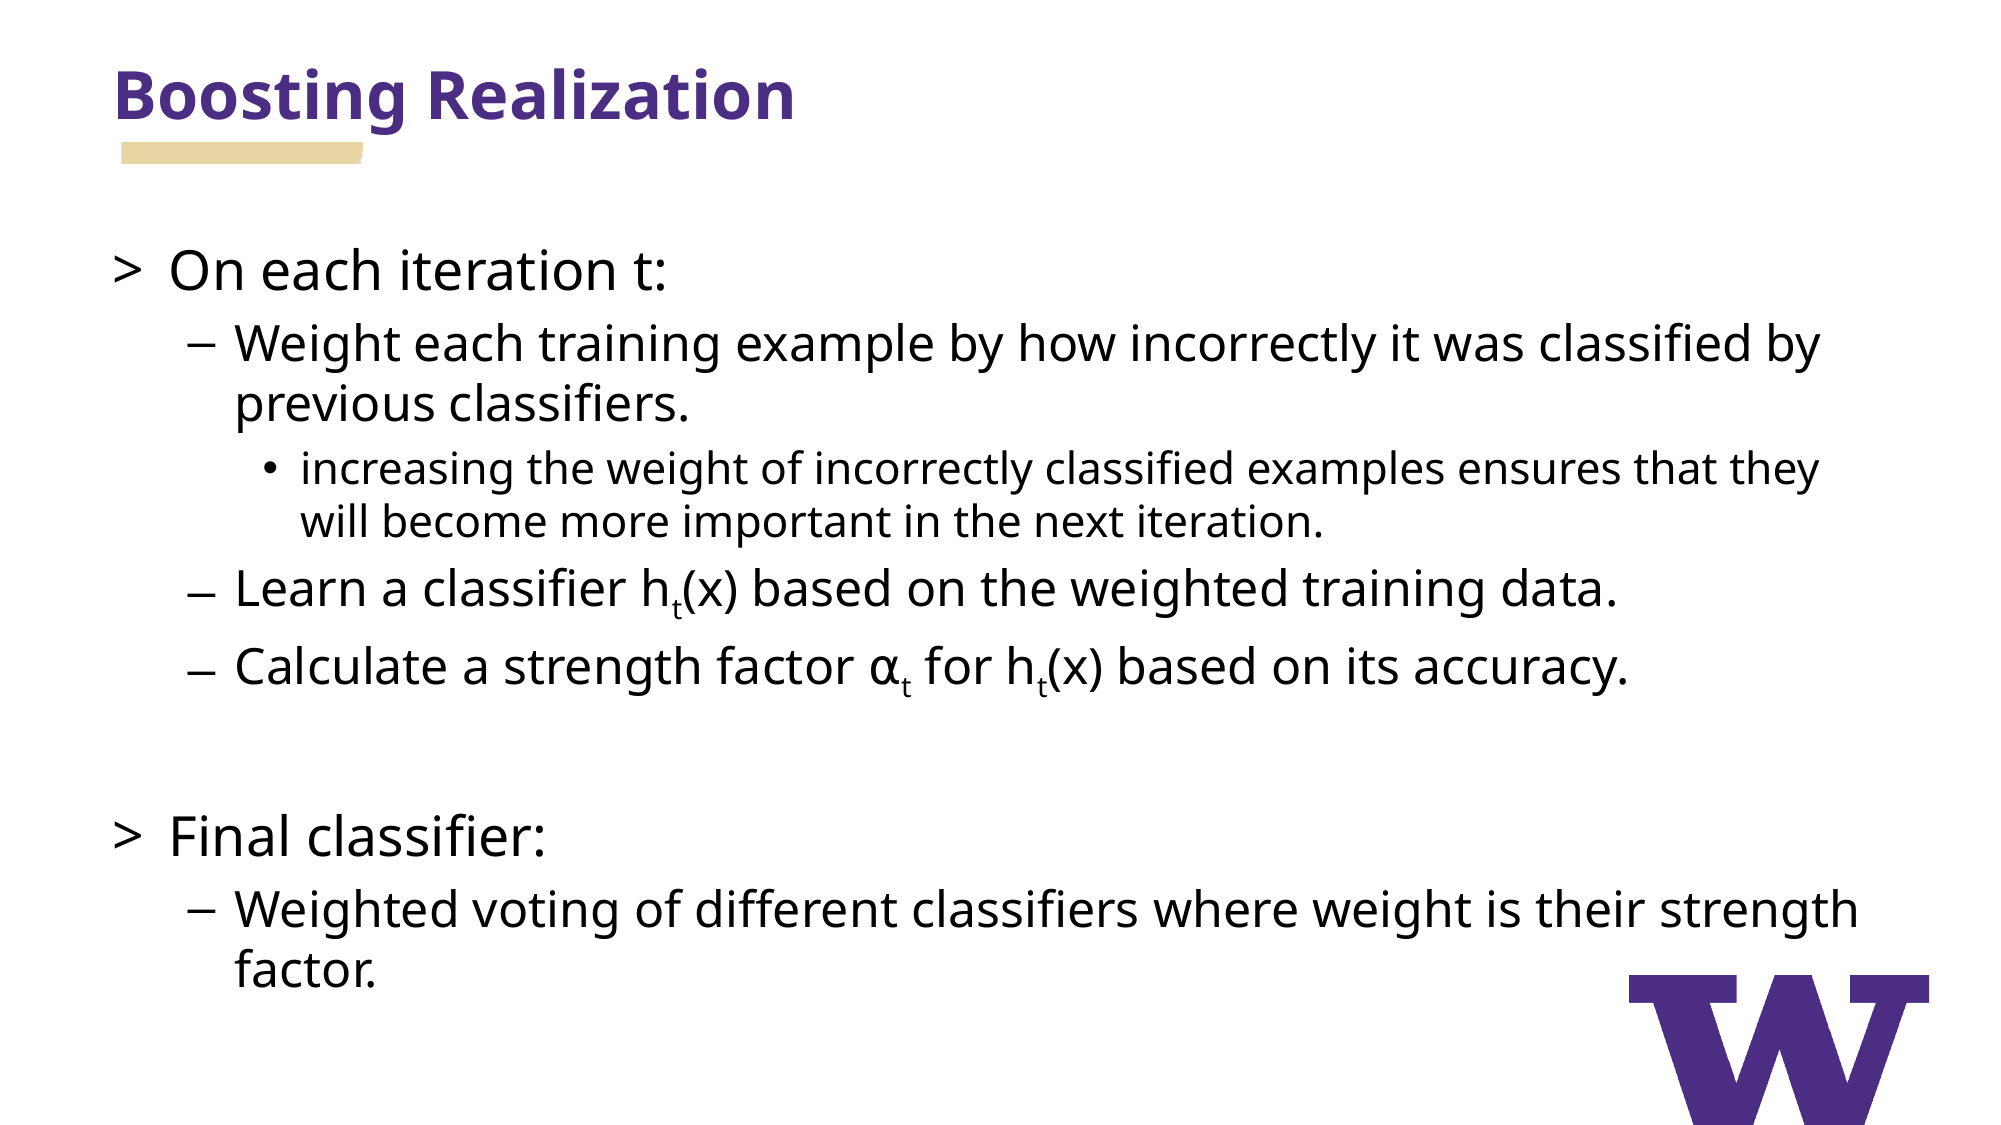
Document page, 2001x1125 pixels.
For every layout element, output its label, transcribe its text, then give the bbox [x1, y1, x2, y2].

text_box On each iteration t: Weight each training example by how incorrectly it was classified by previous classifiers. increasing the weight of incorrectly classified examples ensures that they will become more important in the next iteration. Learn a classifier ht(x) based on the weighted training data. Calculate a strength factor ⍺t for ht(x) based on its accuracy. [97, 227, 1891, 789]
title Boosting Realization [97, 17, 1891, 141]
picture [1629, 975, 1930, 1125]
text_box Final classifier: Weighted voting of different classifiers where weight is their strength factor. [97, 793, 1891, 957]
